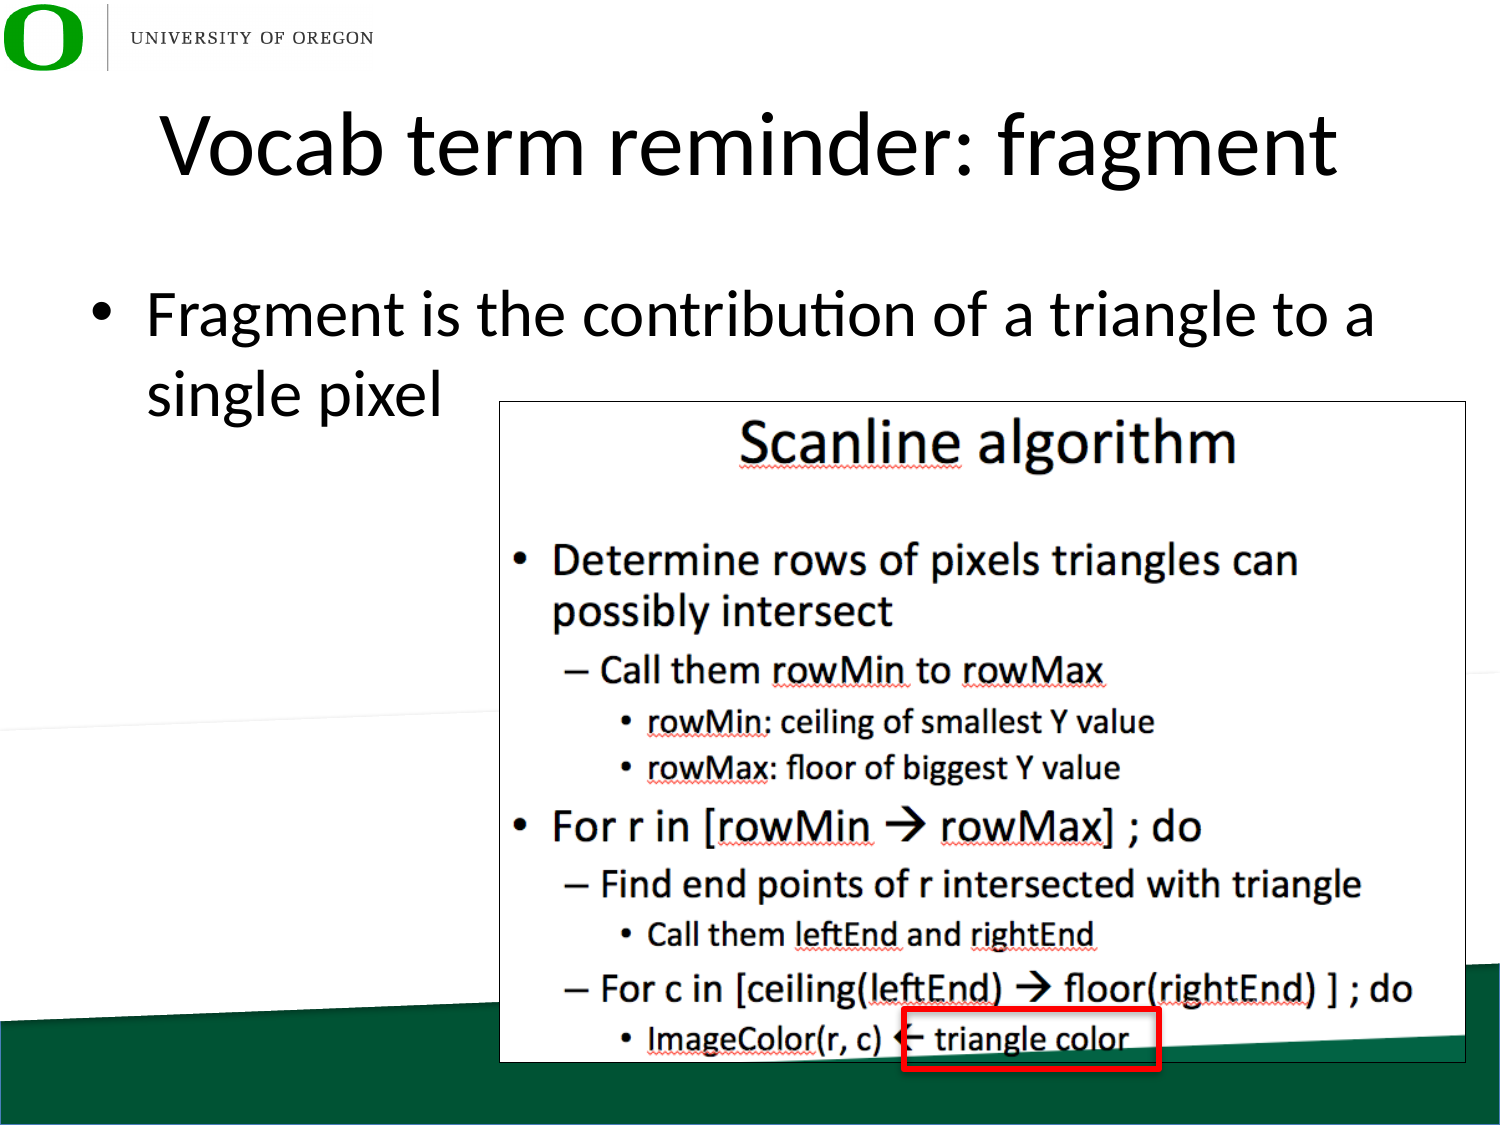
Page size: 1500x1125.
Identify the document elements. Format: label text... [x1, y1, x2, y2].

list Fragment is the contribution of a triangle to a single pixel [75, 262, 1425, 1005]
title Vocab term reminder: fragment [75, 45, 1425, 233]
picture [499, 400, 1466, 1064]
picture [4, 4, 373, 71]
